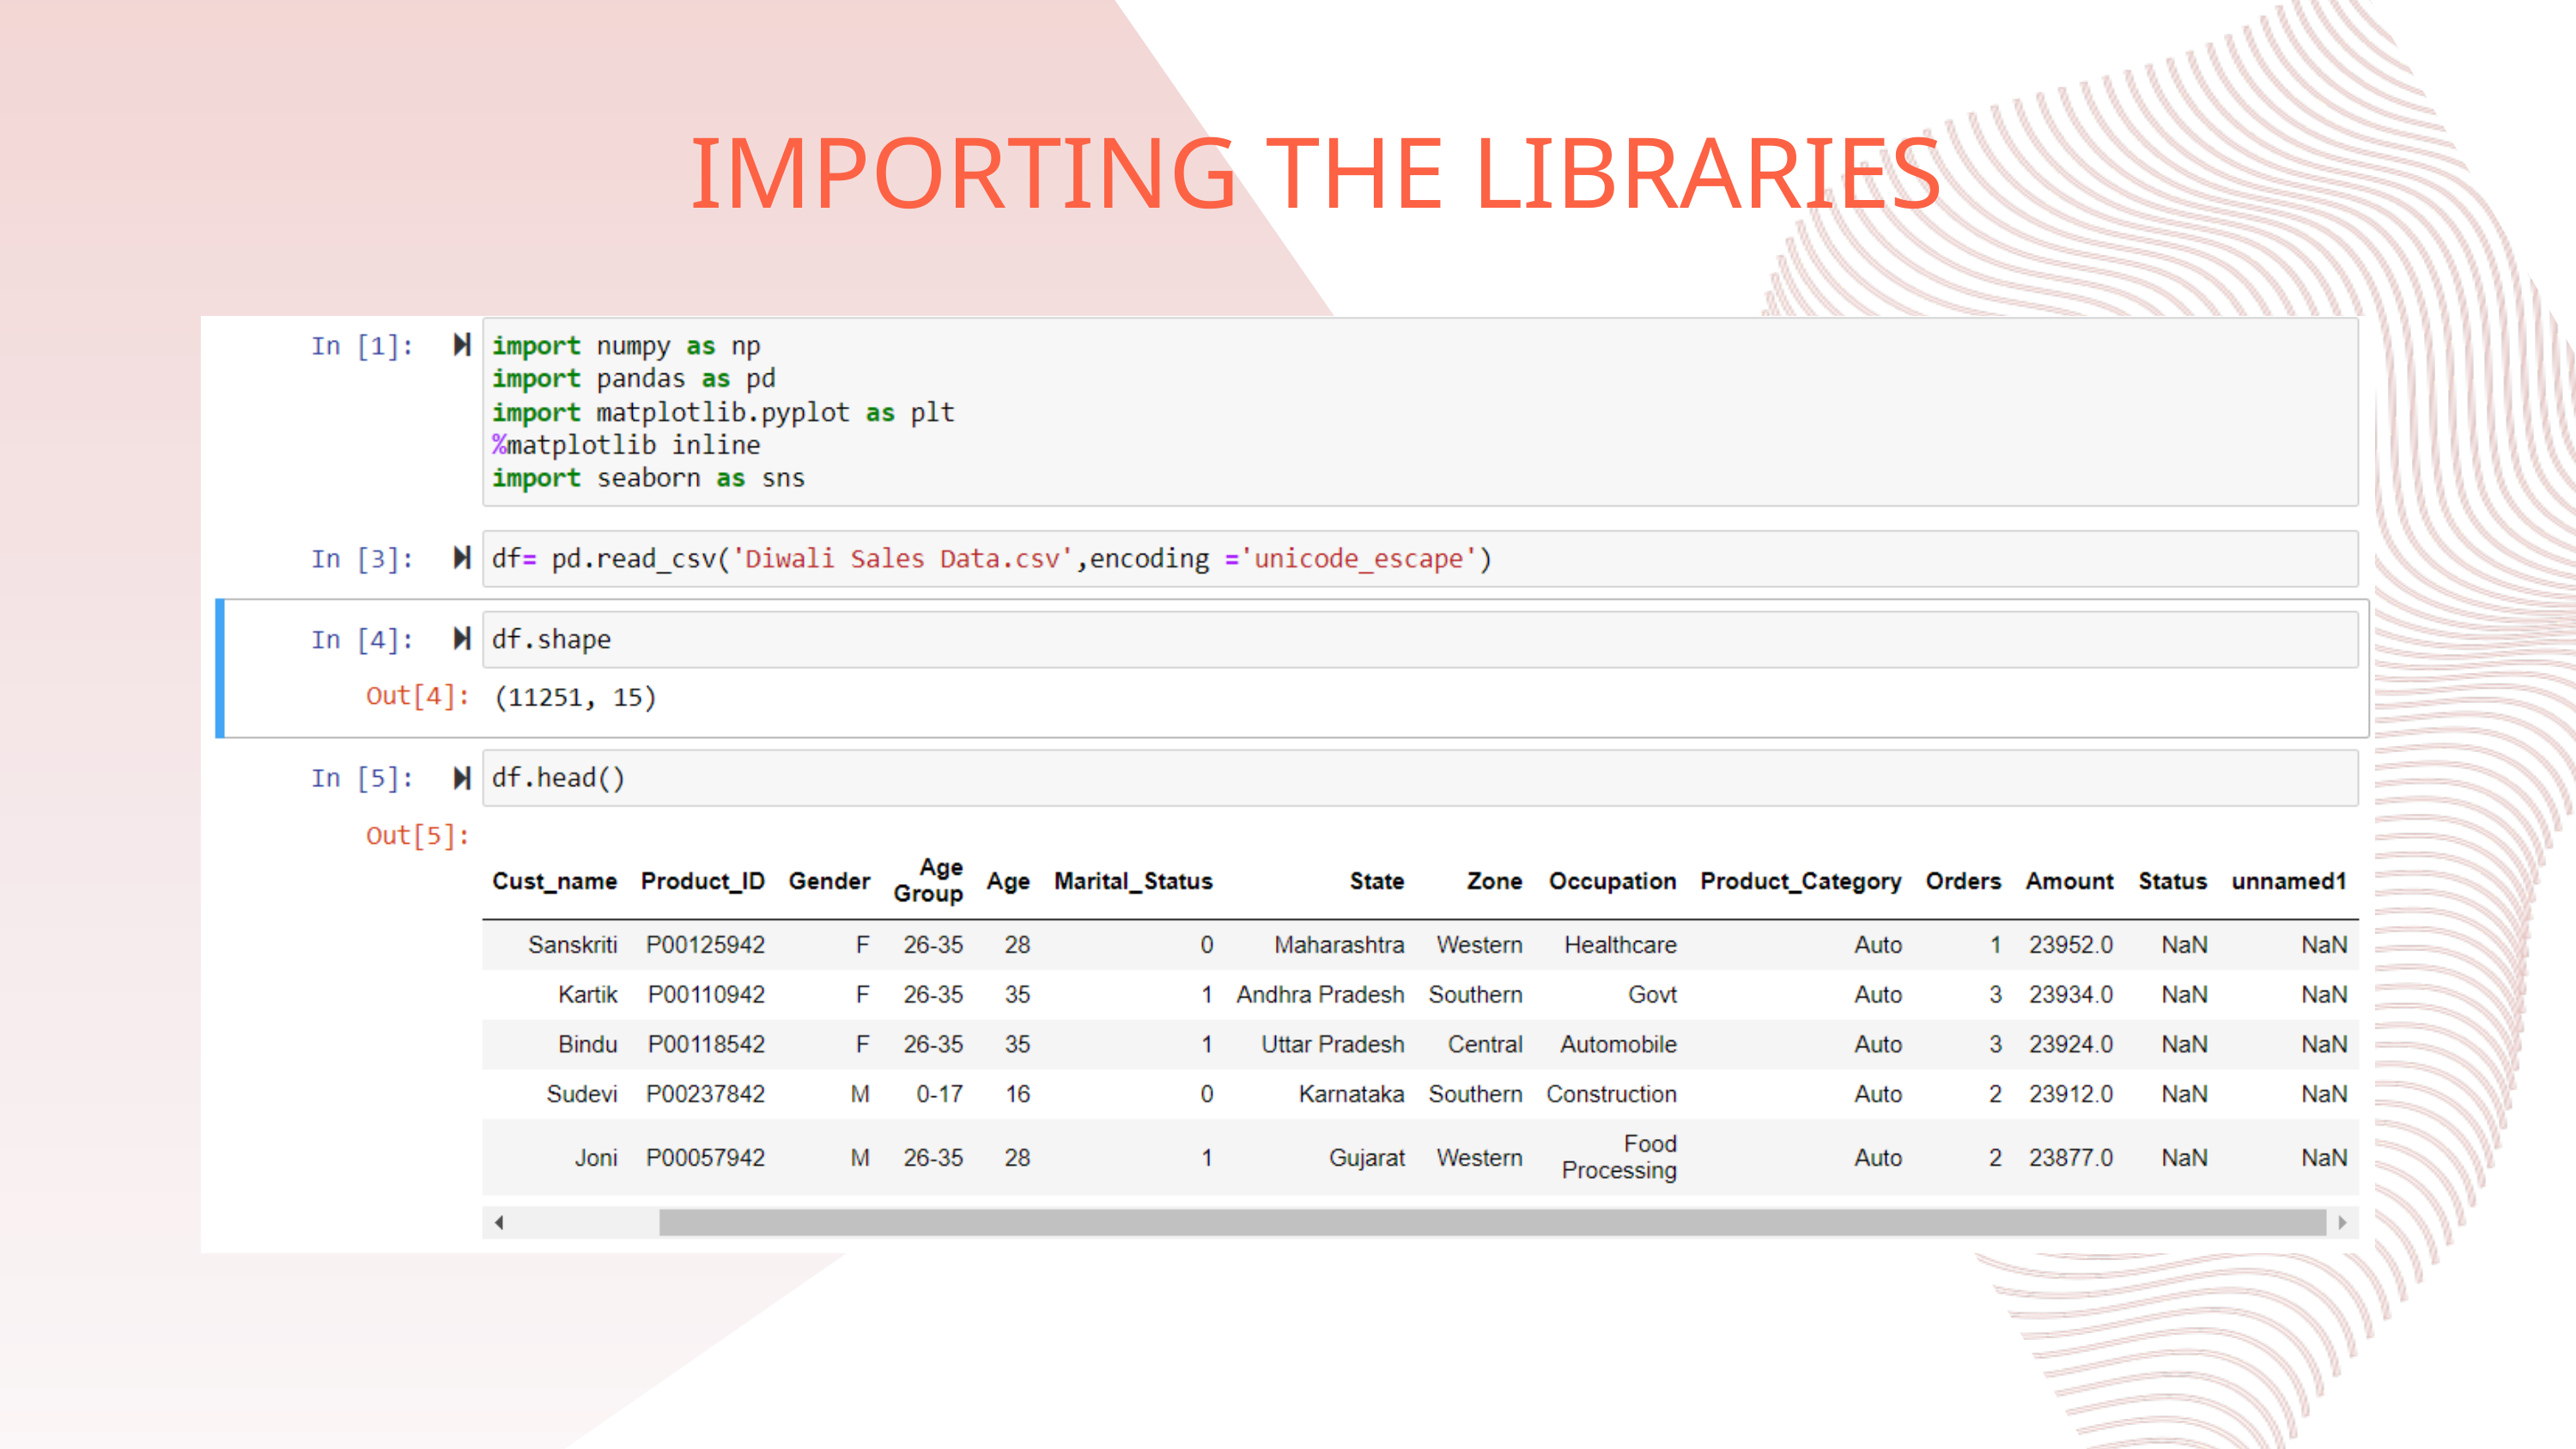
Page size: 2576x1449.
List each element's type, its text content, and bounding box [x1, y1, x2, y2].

text_box [0, 0, 1334, 1449]
text_box [1389, 0, 2576, 1449]
text_box [200, 316, 2375, 1253]
text_box IMPORTING THE LIBRARIES [428, 91, 2207, 209]
